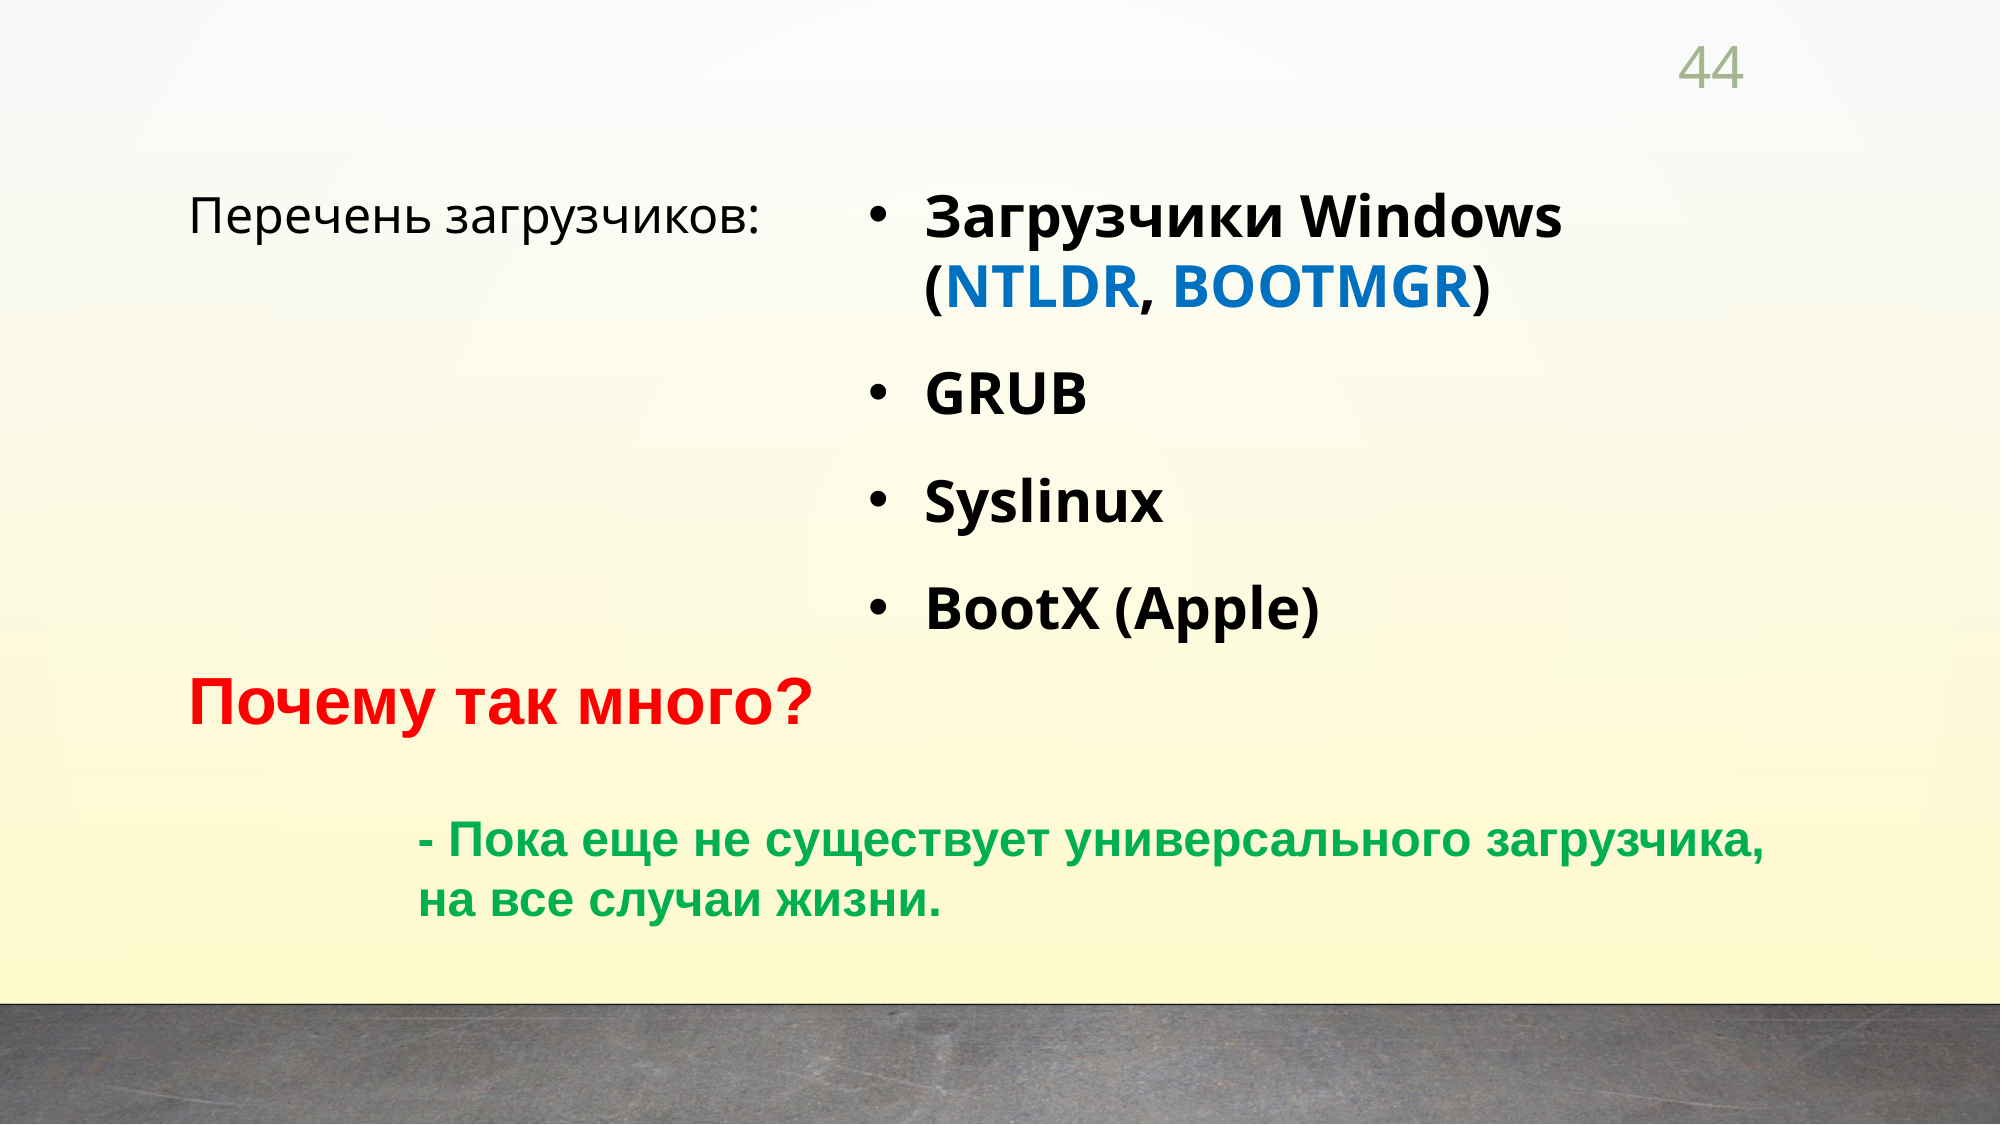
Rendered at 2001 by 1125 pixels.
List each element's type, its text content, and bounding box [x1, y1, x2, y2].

picture [0, 1004, 2000, 1124]
text_box Перечень загрузчиков: [173, 176, 921, 251]
text_box - Пока еще не существует универсального загрузчика, на все случаи жизни. [402, 799, 1804, 934]
text_box Почему так много? [173, 650, 921, 746]
text_box Загрузчики Windows (NTLDR, BOOTMGR) GRUB Syslinux BootX (Apple) [853, 171, 1817, 649]
slide_number 44 [1626, 22, 1760, 106]
